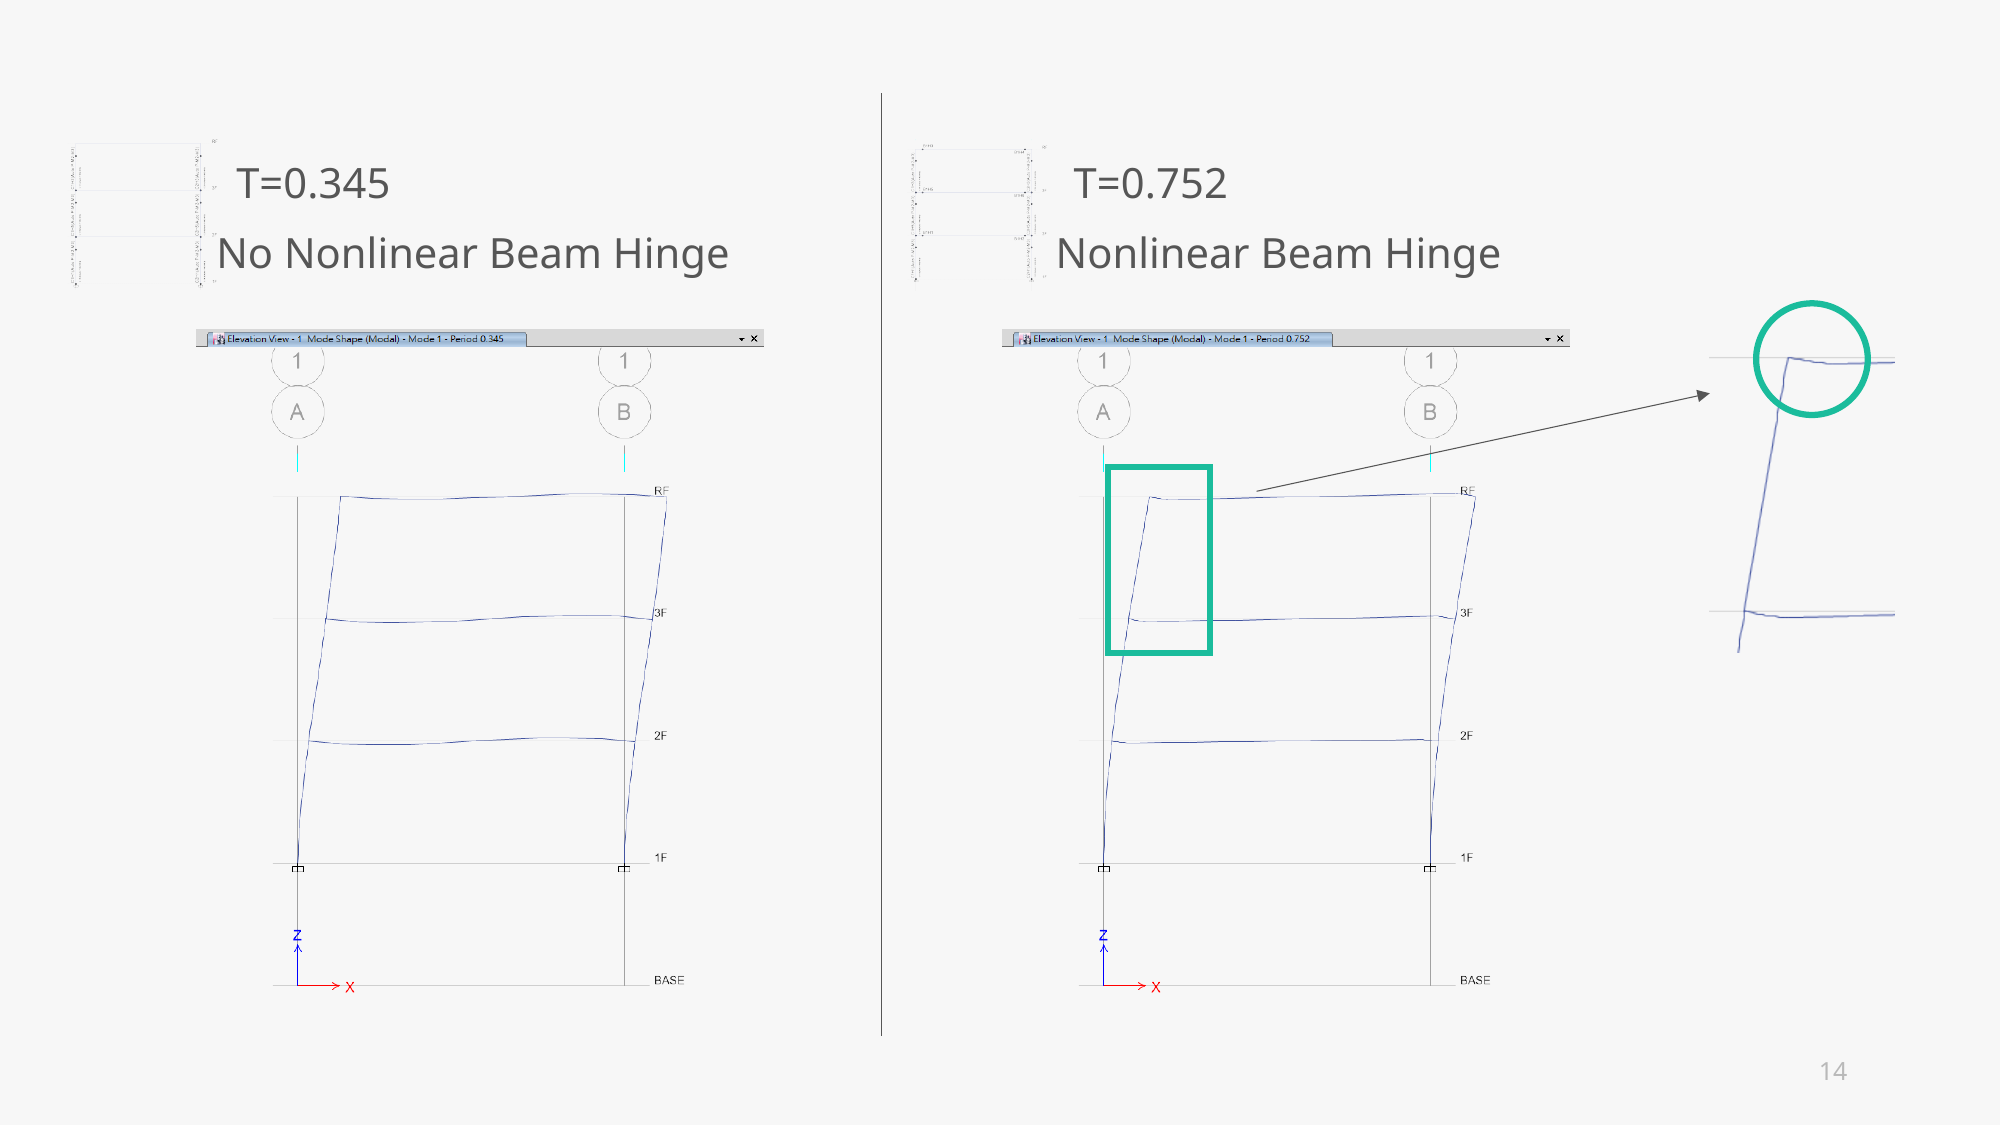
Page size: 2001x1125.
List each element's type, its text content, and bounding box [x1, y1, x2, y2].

picture [1709, 329, 1895, 654]
text_box T=0.345 [236, 139, 406, 215]
text_box T=0.752 [1073, 139, 1243, 215]
text_box [1763, 302, 1861, 329]
picture [63, 139, 220, 291]
slide_number 14 [1412, 1042, 1863, 1103]
picture [902, 139, 1058, 291]
text_box Nonlinear Beam Hinge [1058, 209, 1517, 285]
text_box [1256, 393, 1710, 492]
text_box No Nonlinear Beam Hinge [220, 209, 745, 285]
picture [196, 329, 764, 1036]
picture [1002, 329, 1570, 1036]
